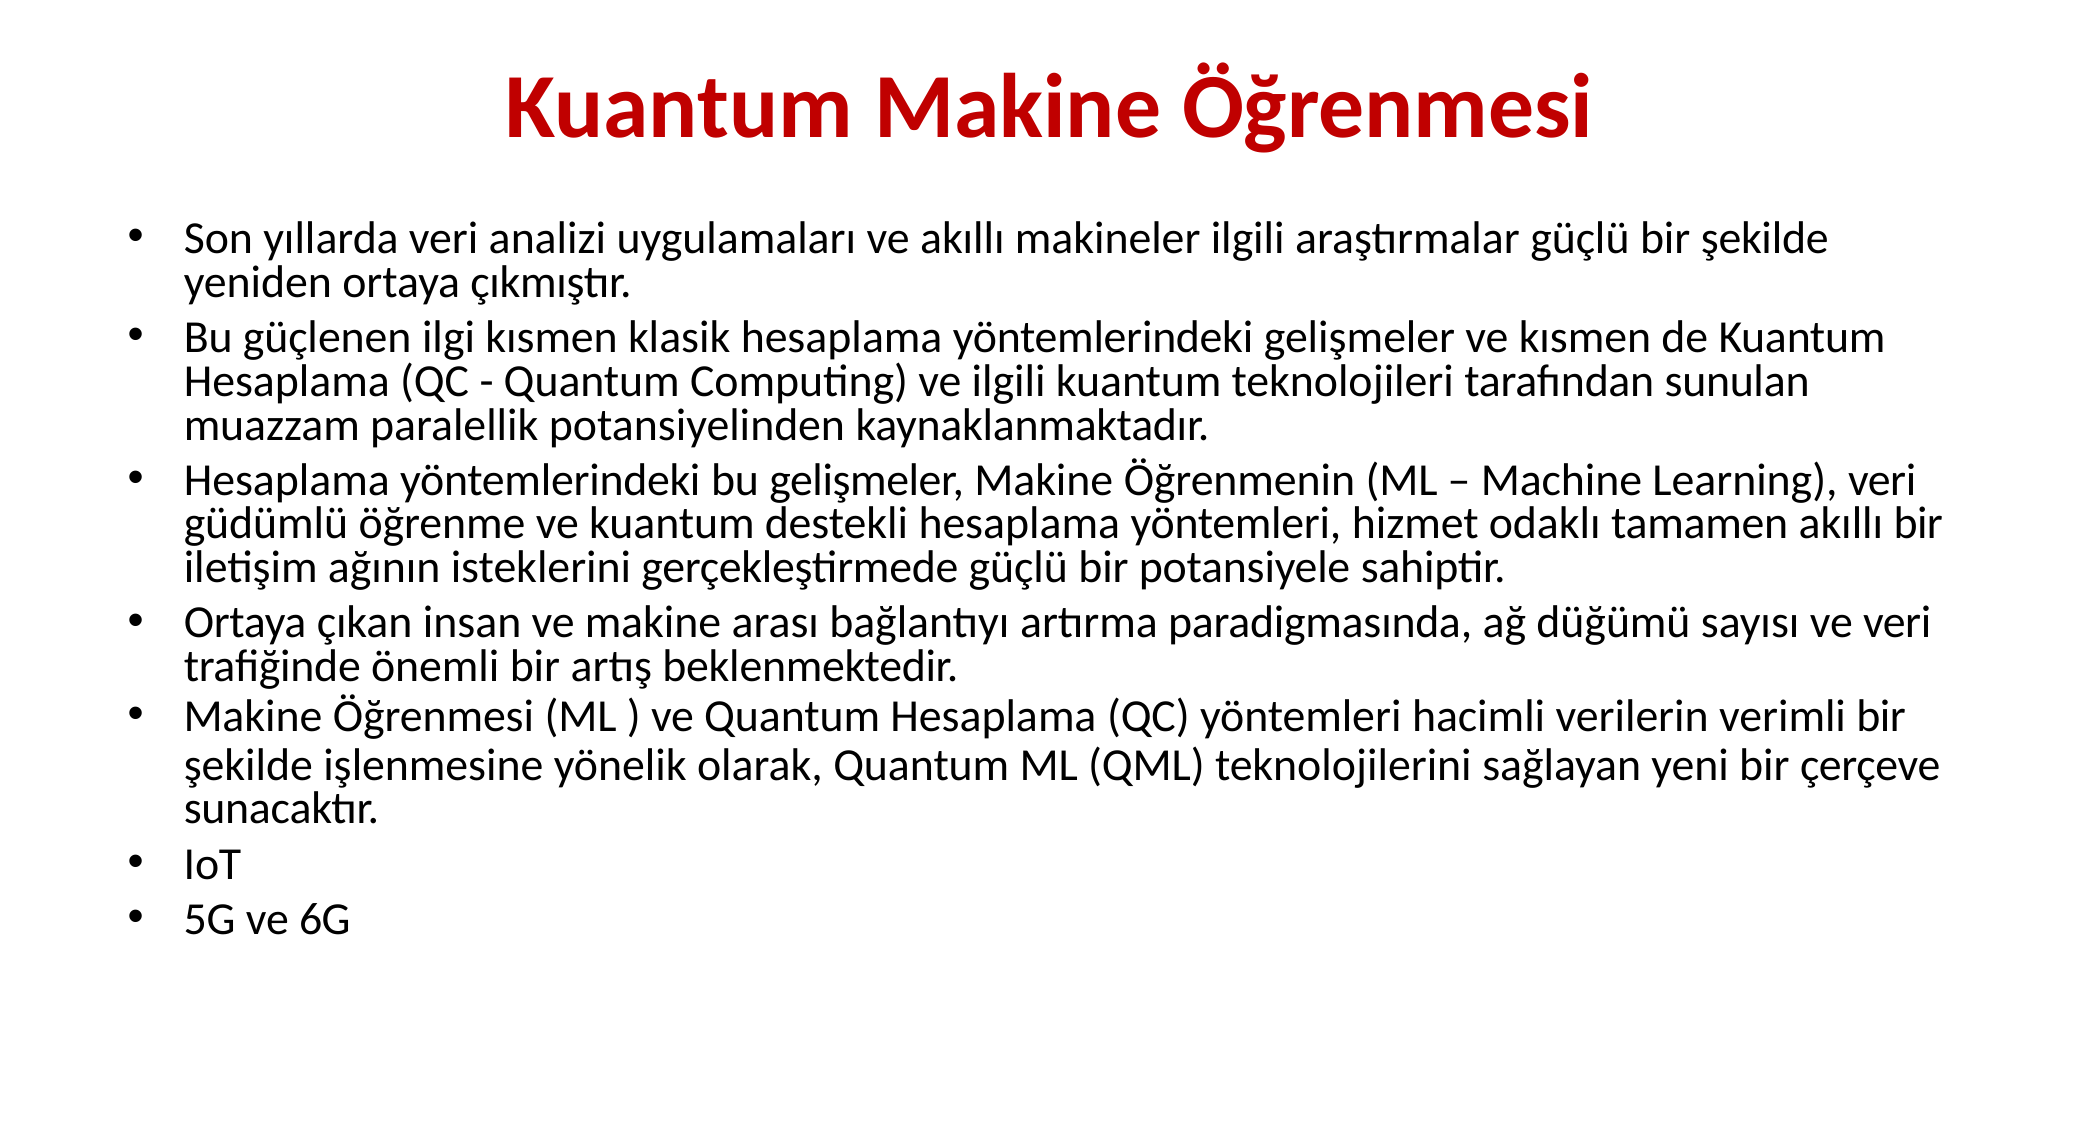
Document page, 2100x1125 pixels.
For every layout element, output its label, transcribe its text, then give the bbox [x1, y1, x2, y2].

title Kuantum Makine Öğrenmesi [367, 13, 1733, 205]
text_box Son yıllarda veri analizi uygulamaları ve akıllı makineler ilgili araştırmalar güçlü bir şekilde yeniden ortaya çıkmıştır. Bu güçlenen ilgi kısmen klasik hesaplama yöntemlerindeki gelişmeler ve kısmen de Kuantum Hesaplama (QC - Quantum Computing) ve ilgili kuantum teknolojileri tarafından sunulan muazzam paralellik potansiyelinden kaynaklanmaktadır. Hesaplama yöntemlerindeki bu gelişmeler, Makine Öğrenmenin (ML – Machine Learning), veri güdümlü öğrenme ve kuantum destekli hesaplama yöntemleri, hizmet odaklı tamamen akıllı bir iletişim ağının isteklerini gerçekleştirmede güçlü bir potansiyele sahiptir. Ortaya çıkan insan ve makine arası bağlantıyı artırma paradigmasında, ağ düğümü sayısı ve veri trafiğinde önemli bir artış beklenmektedir. Makine Öğrenmesi (ML ) ve Quantum Hesaplama (QC) yöntemleri hacimli verilerin verimli bir şekilde işlenmesine yönelik olarak, Quantum ML (QML) teknolojilerini sağlayan yeni bir çerçeve sunacaktır. IoT 5G ve 6G [125, 205, 1953, 944]
